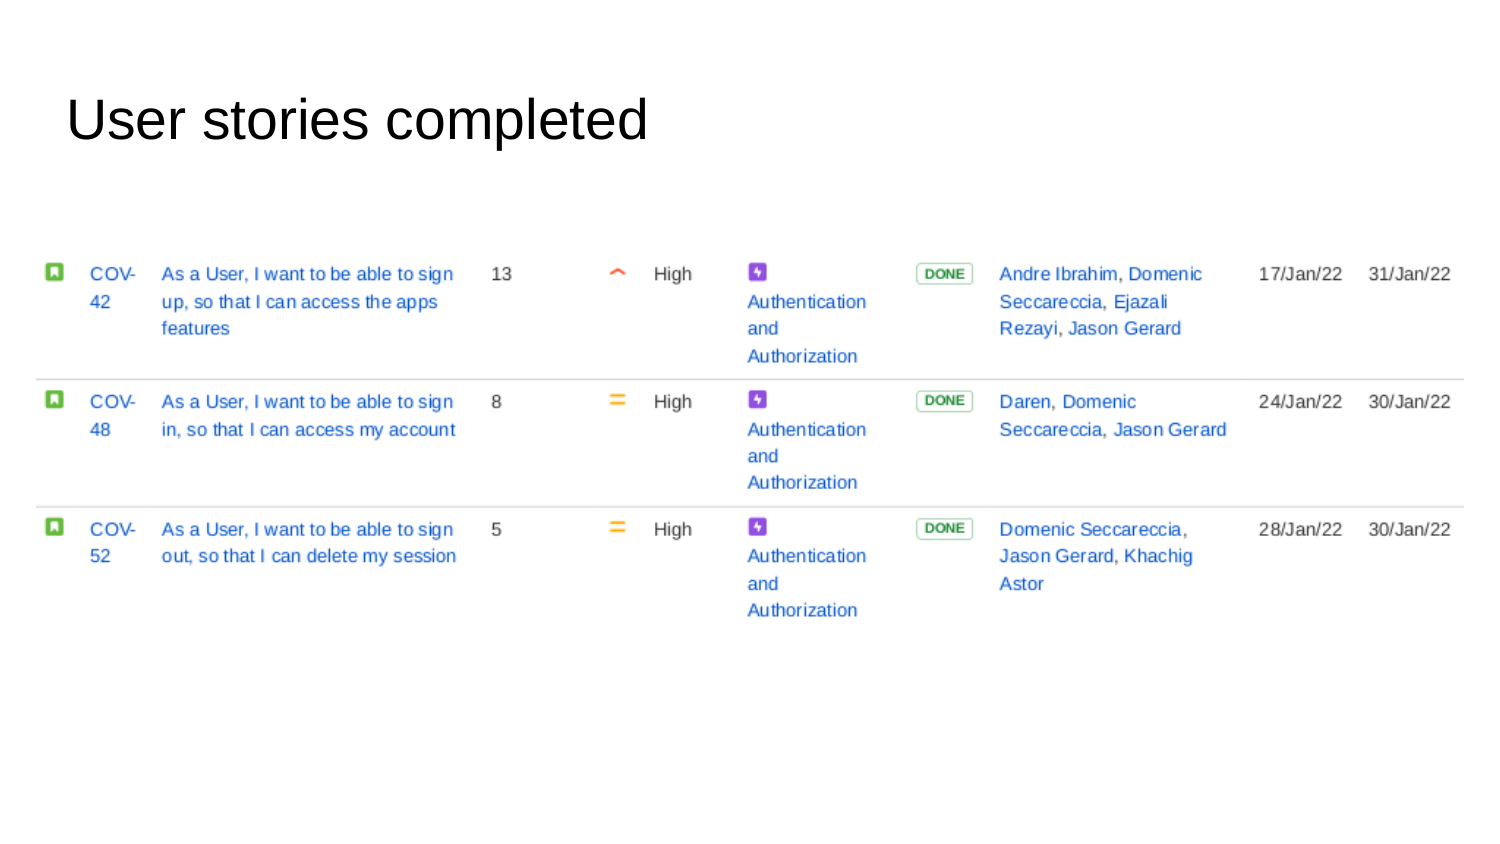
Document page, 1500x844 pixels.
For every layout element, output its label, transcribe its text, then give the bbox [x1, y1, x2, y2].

title User stories completed [51, 72, 1449, 167]
picture [35, 257, 1465, 628]
